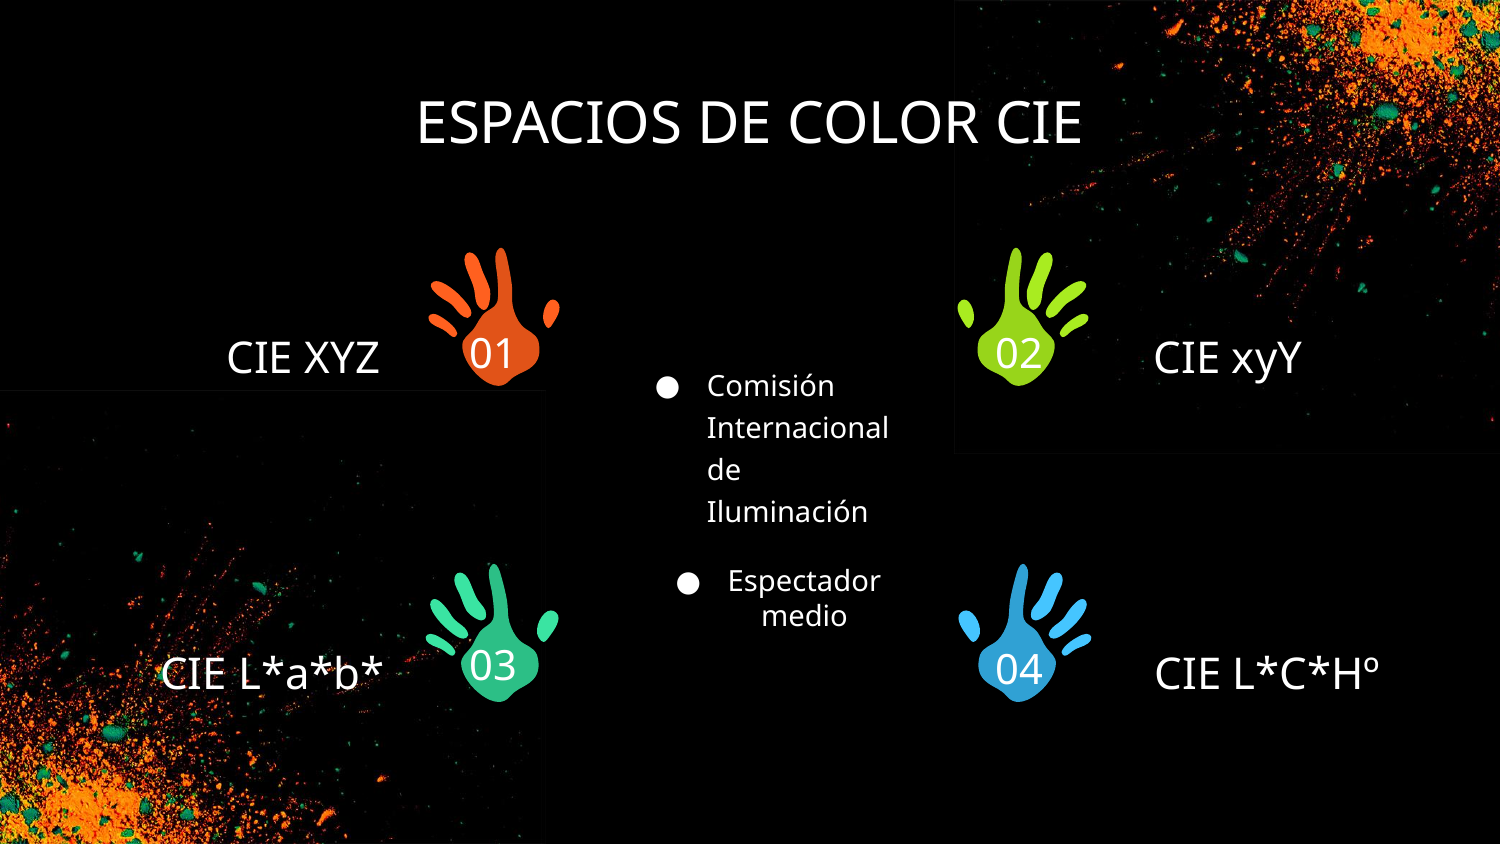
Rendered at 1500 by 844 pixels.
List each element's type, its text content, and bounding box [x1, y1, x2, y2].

picture [954, 0, 1500, 454]
title ESPACIOS DE COLOR CIE [119, 89, 1381, 164]
text_box Comisión Internacional de Iluminación Espectador medio [541, 345, 918, 708]
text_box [423, 563, 563, 703]
picture [0, 390, 546, 844]
subtitle CIE xyY [1139, 325, 1478, 386]
subtitle CIE XYZ [56, 325, 396, 386]
subtitle CIE L*a*b* [61, 642, 400, 702]
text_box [954, 247, 1093, 387]
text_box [424, 247, 563, 387]
subtitle CIE L*C*Hº [1139, 642, 1478, 702]
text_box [954, 563, 1094, 703]
